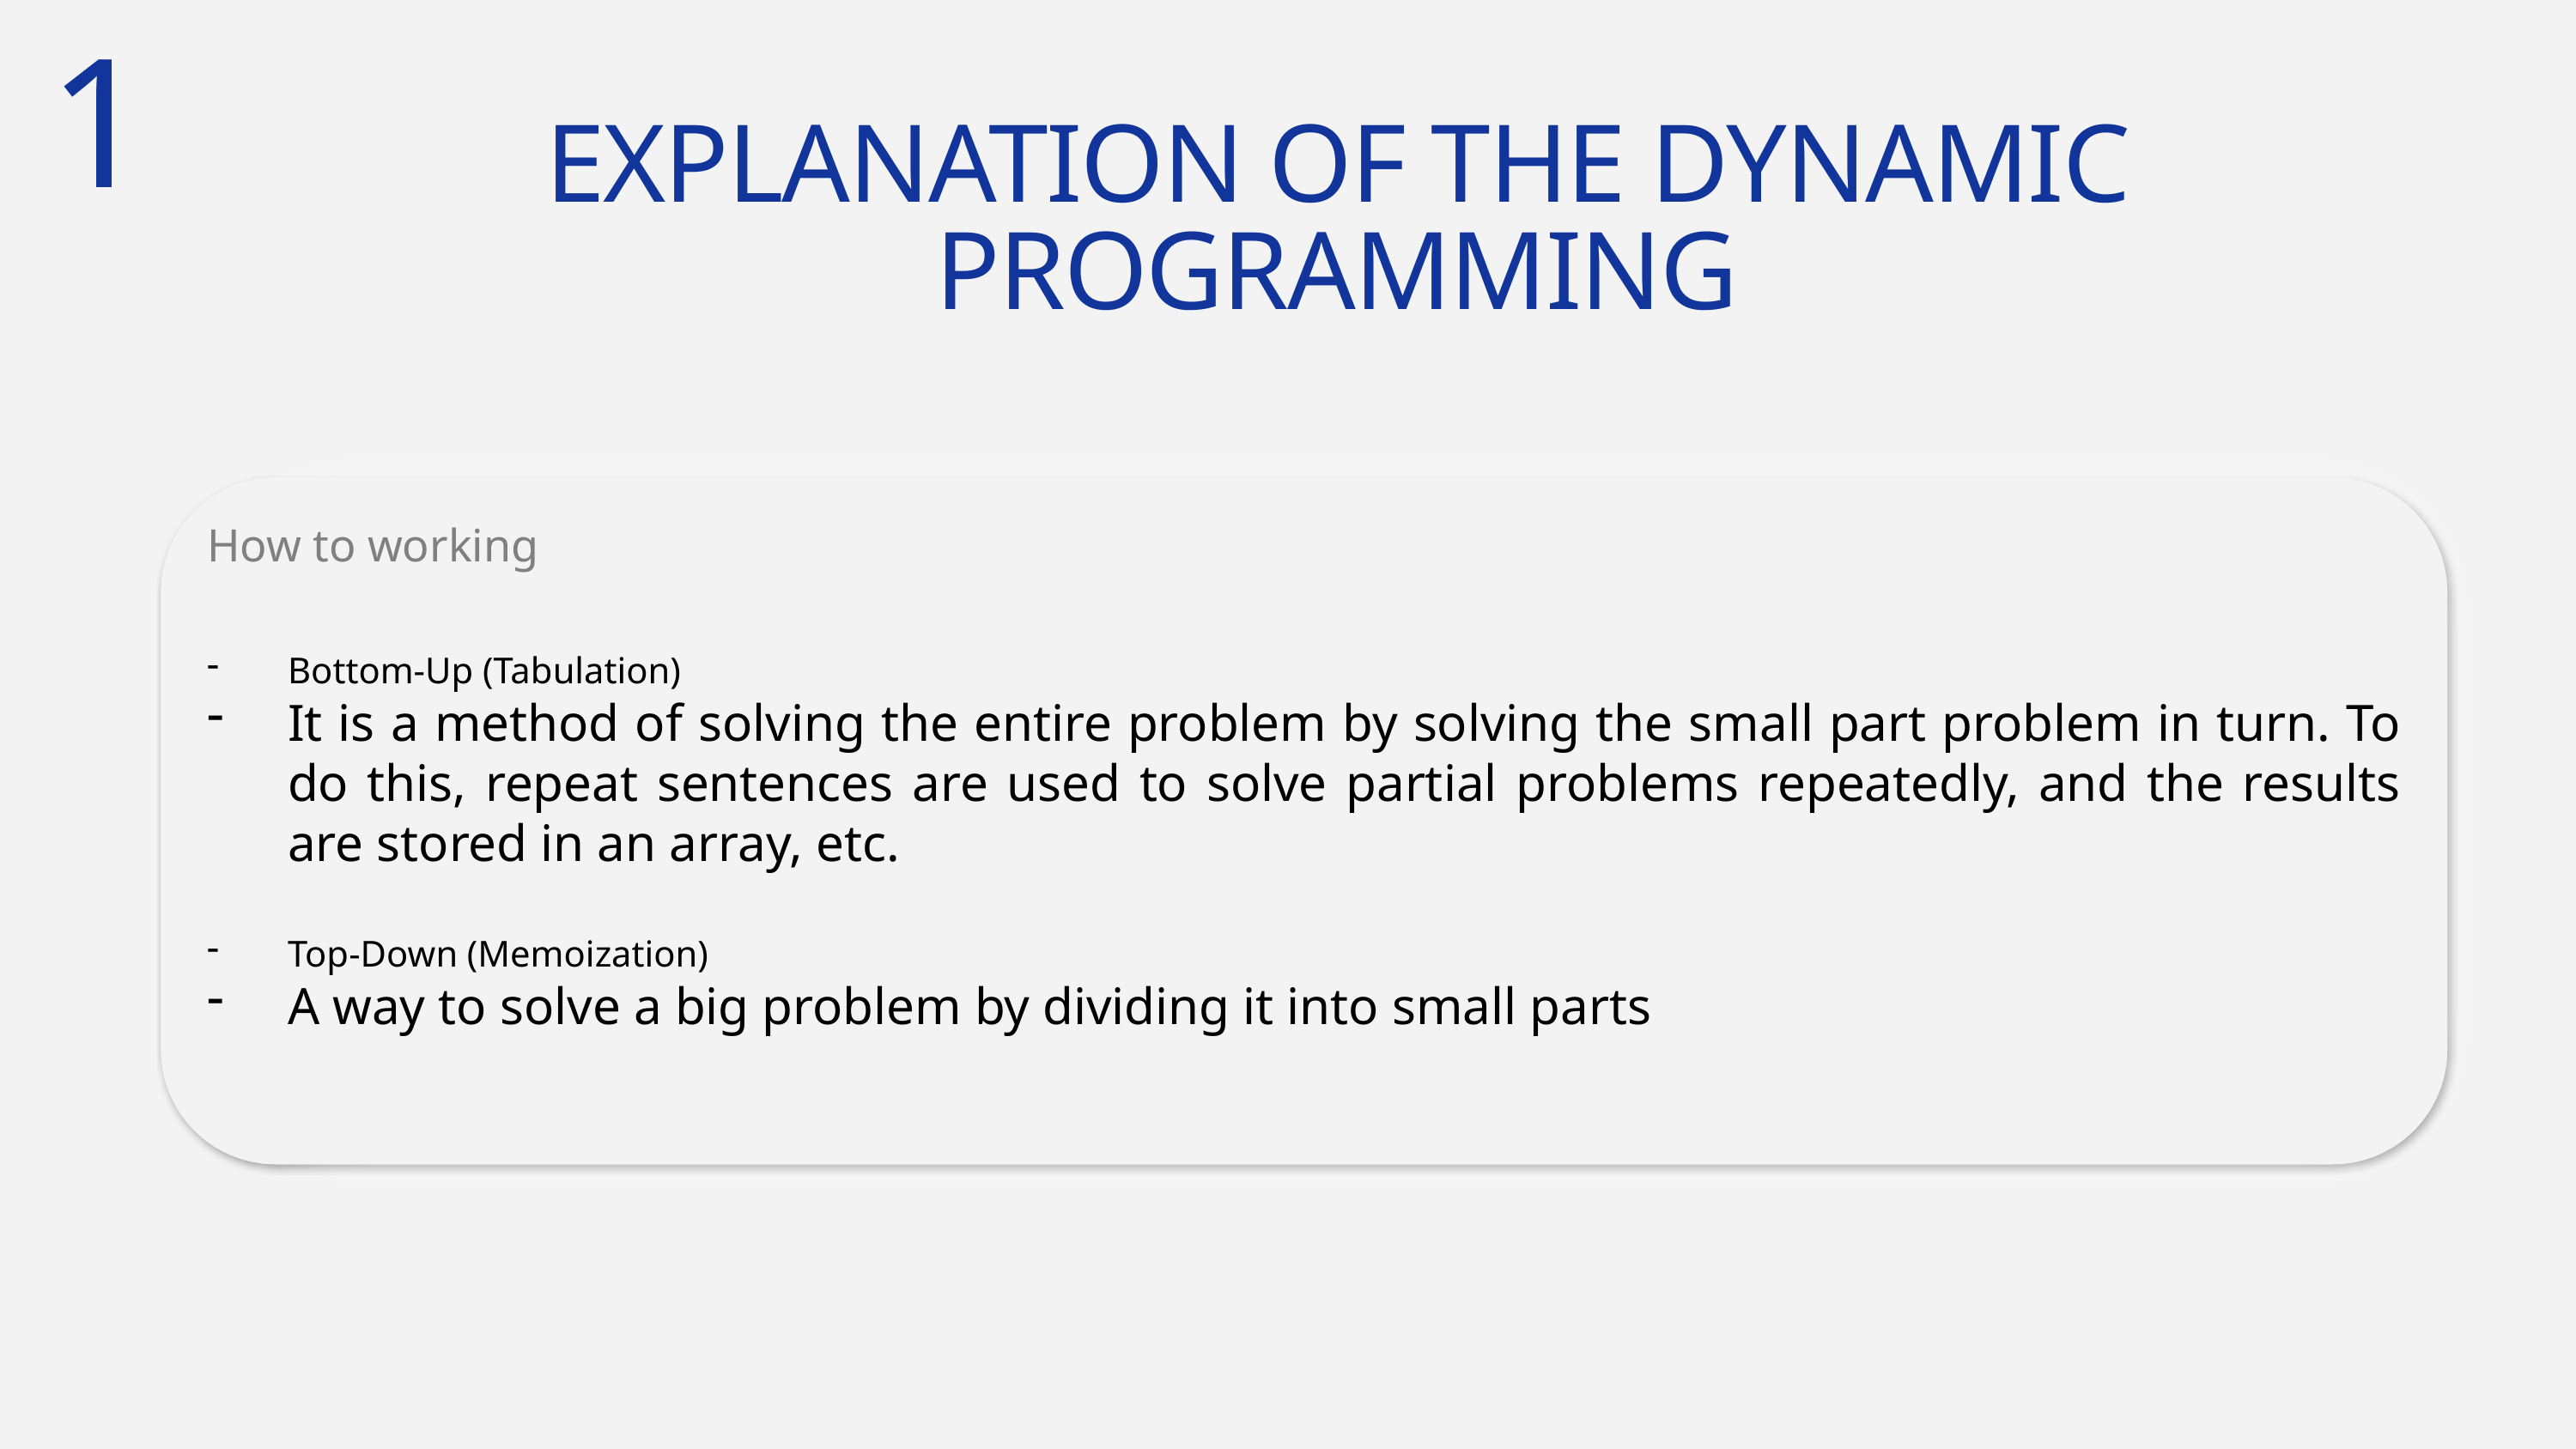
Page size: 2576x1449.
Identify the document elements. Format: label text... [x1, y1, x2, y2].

text_box EXPLANATION OF THE DYNAMIC PROGRAMMING [459, 148, 2215, 299]
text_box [161, 476, 2448, 1165]
text_box 1 [48, 19, 231, 224]
